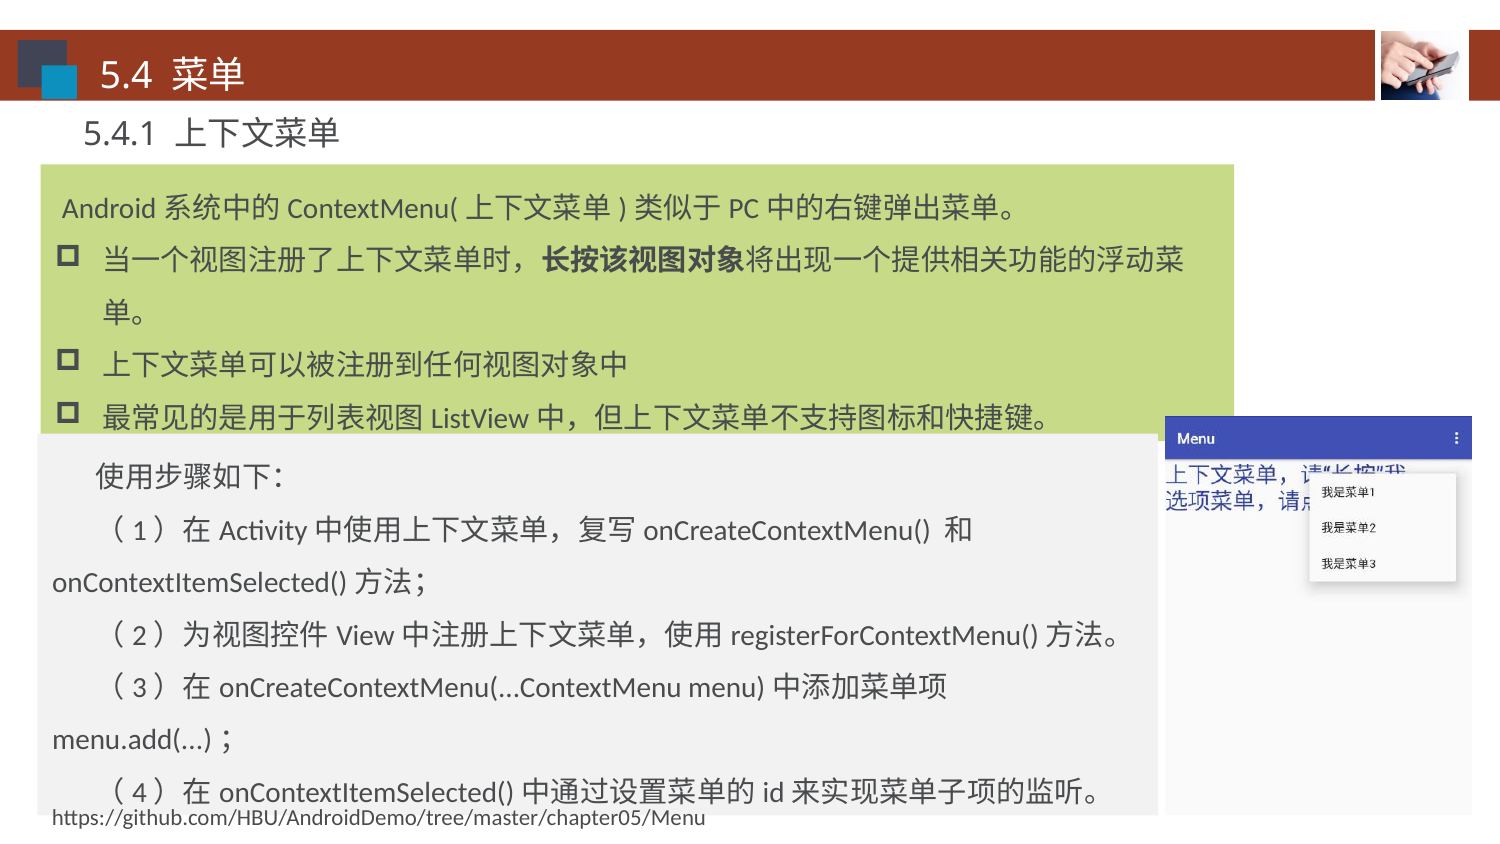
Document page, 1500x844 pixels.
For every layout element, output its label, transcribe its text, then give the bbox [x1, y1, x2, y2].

text_box 5.4 菜单 [84, 43, 262, 104]
picture [1165, 416, 1472, 815]
text_box https://github.com/HBU/AndroidDemo/tree/master/chapter05/Menu [37, 795, 788, 838]
text_box Android系统中的ContextMenu(上下文菜单)类似于PC中的右键弹出菜单。 当一个视图注册了上下文菜单时，长按该视图对象将出现一个提供相关功能的浮动菜单。 上下文菜单可以被注册到任何视图对象中 最常见的是用于列表视图ListView中，但上下文菜单不支持图标和快捷键。 [40, 164, 1235, 442]
text_box 使用步骤如下： （1）在Activity中使用上下文菜单，复写onCreateContextMenu() 和 onContextItemSelected()方法； （2）为视图控件View中注册上下文菜单，使用registerForContextMenu()方法。 （3）在onCreateContextMenu(...ContextMenu menu)中添加菜单项menu.add(...)； （4）在onContextItemSelected()中通过设置菜单的id来实现菜单子项的监听。 [37, 433, 1158, 816]
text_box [66, 104, 1297, 251]
picture [1381, 31, 1463, 100]
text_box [17, 40, 77, 100]
